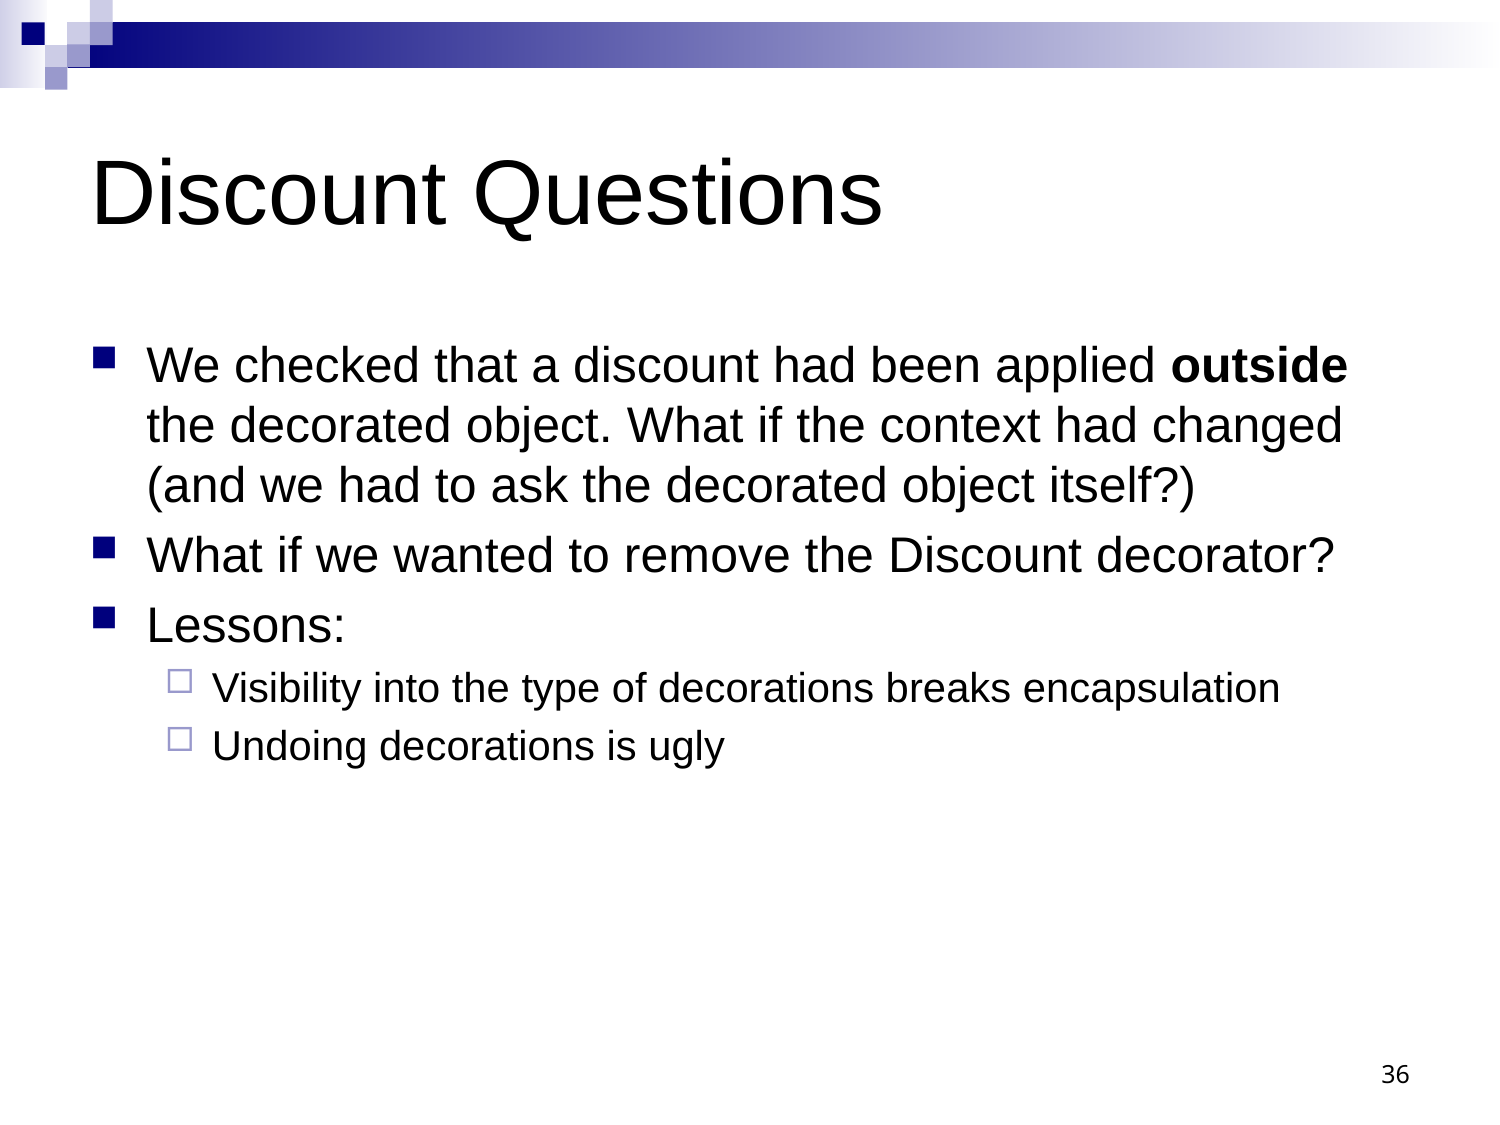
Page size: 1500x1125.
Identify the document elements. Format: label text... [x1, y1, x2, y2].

title Discount Questions [75, 75, 1425, 300]
slide_number 36 [1074, 1025, 1425, 1100]
list We checked that a discount had been applied outside the decorated object. What if the context had changed (and we had to ask the decorated object itself?) What if we wanted to remove the Discount decorator? Lessons: Visibility into the type of decorations breaks encapsulation Undoing decorations is ugly [75, 324, 1425, 963]
